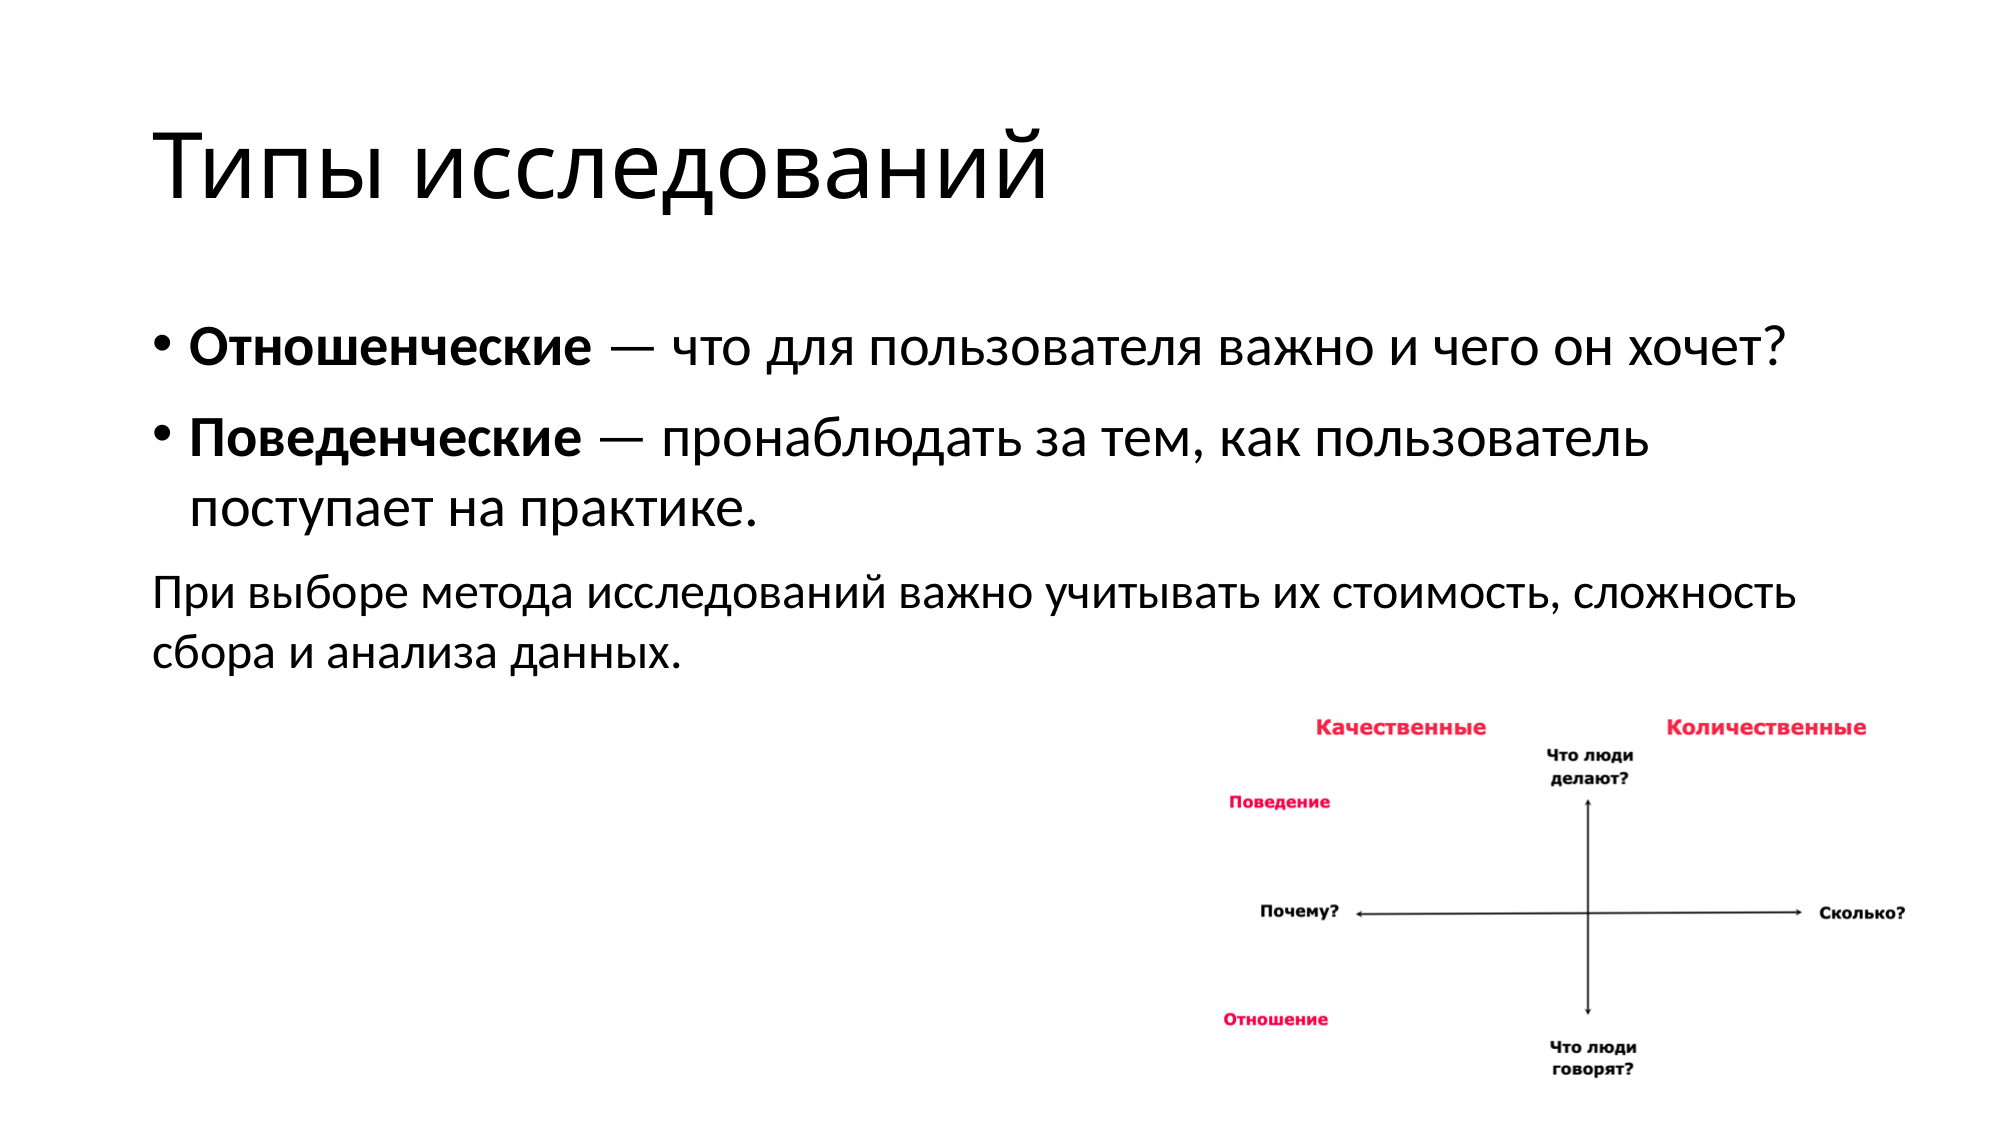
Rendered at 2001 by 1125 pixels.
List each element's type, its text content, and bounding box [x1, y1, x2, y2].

title Типы исследований [137, 59, 1863, 278]
list Отношенческие — что для пользователя важно и чего он хочет? Поведенческие — пронаблюдать за тем, как пользователь поступает на практике. При выборе метода исследований важно учитывать их стоимость, сложность сбора и анализа данных. [137, 299, 1863, 1014]
picture [1198, 693, 1951, 1098]
